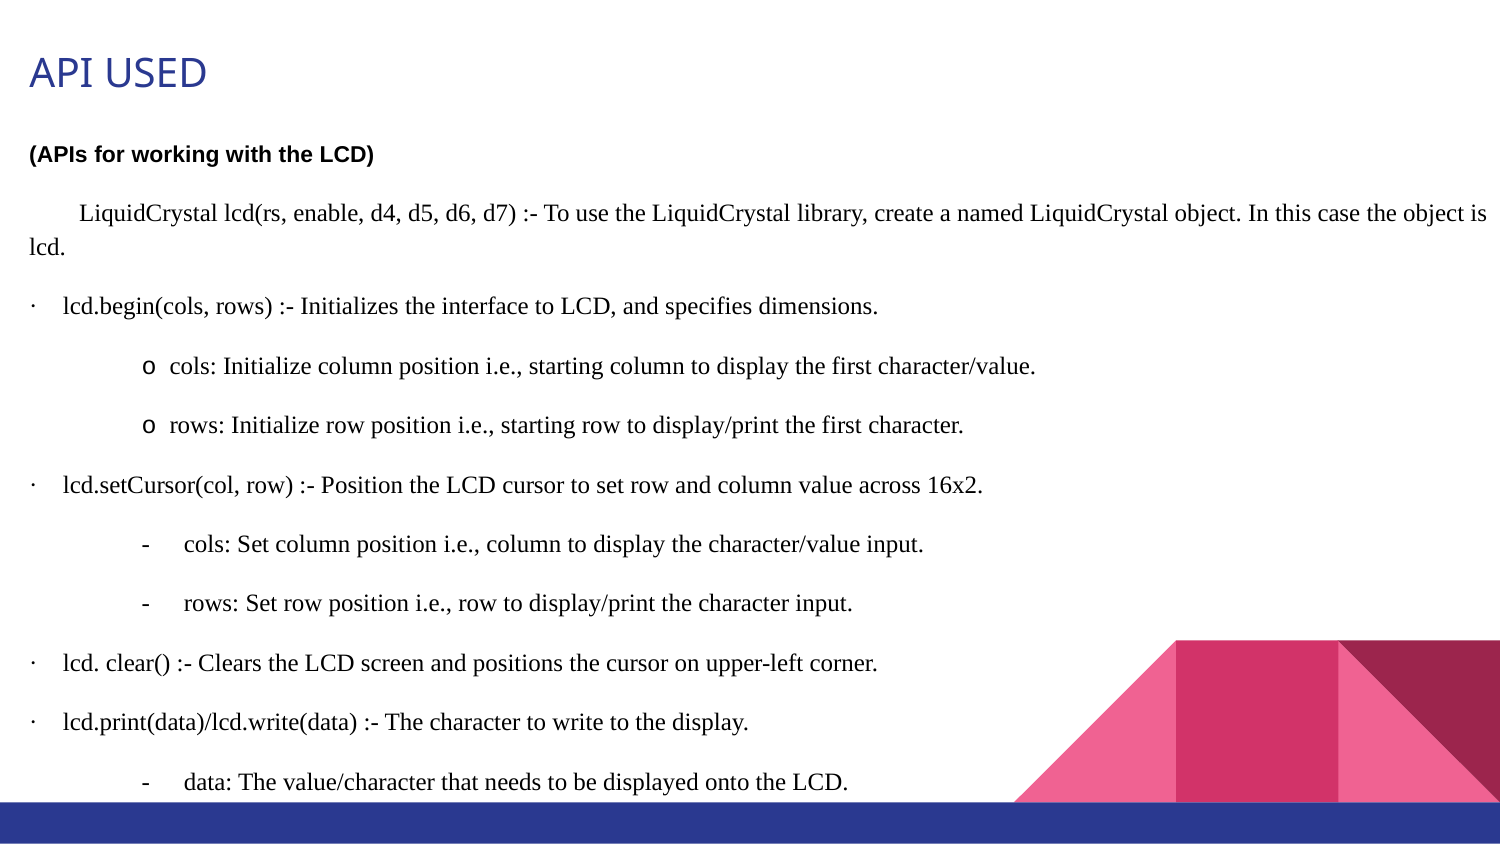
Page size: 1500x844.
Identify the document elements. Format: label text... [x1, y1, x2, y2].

title API USED [14, 32, 1266, 112]
text_box (APIs for working with the LCD) LiquidCrystal lcd(rs, enable, d4, d5, d6, d7) :- To use the LiquidCrystal library, create a named LiquidCrystal object. In this case the object is lcd. · lcd.begin(cols, rows) :- Initializes the interface to LCD, and specifies dimensions. o cols: Initialize column position i.e., starting column to display the first character/value. o rows: Initialize row position i.e., starting row to display/print the first character. · lcd.setCursor(col, row) :- Position the LCD cursor to set row and column value across 16x2. - cols: Set column position i.e., column to display the character/value input. - rows: Set row position i.e., row to display/print the character input. · lcd. clear() :- Clears the LCD screen and positions the cursor on upper-left corner. · lcd.print(data)/lcd.write(data) :- The character to write to the display. - data: The value/character that needs to be displayed onto the LCD. [14, 120, 1500, 811]
